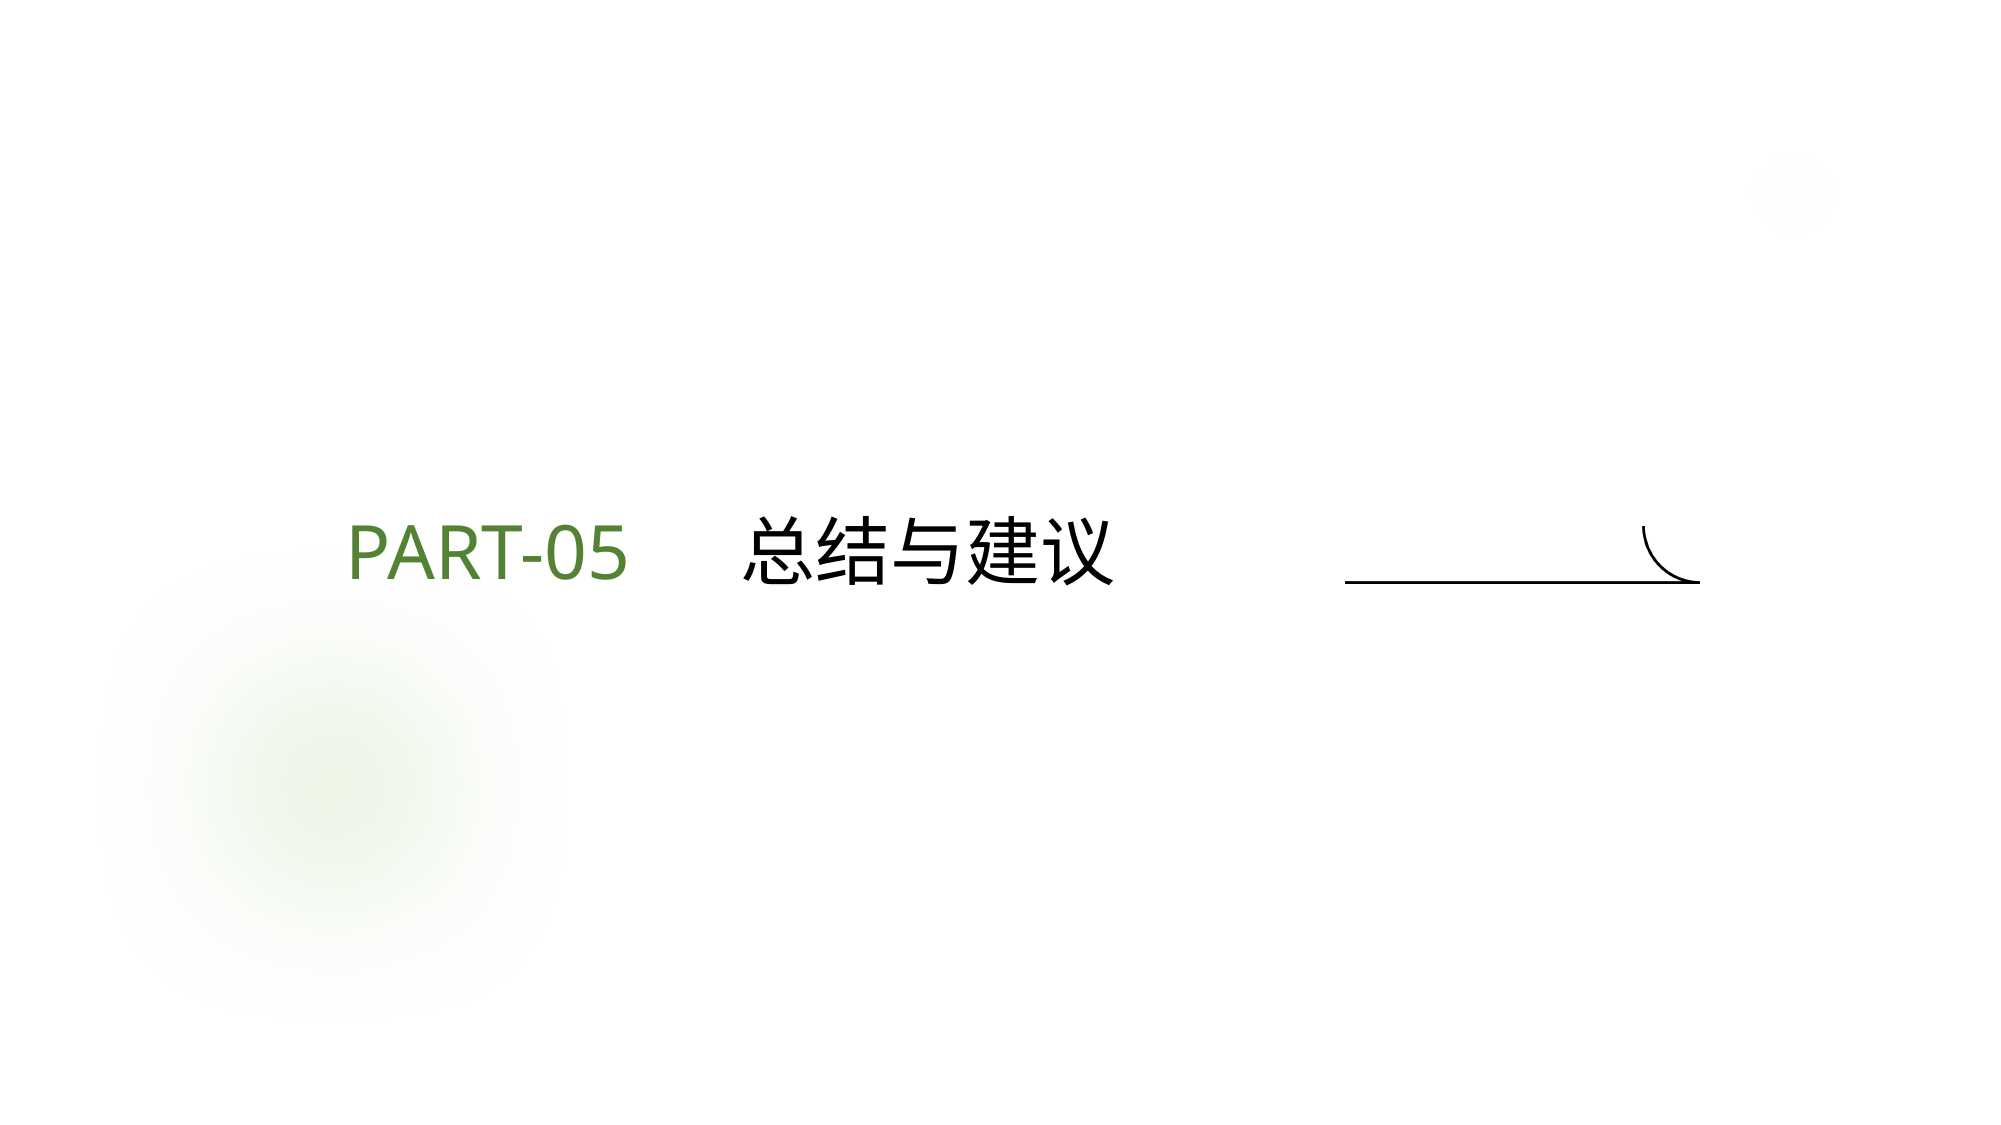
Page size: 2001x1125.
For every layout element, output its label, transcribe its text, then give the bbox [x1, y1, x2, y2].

list PART-05 [330, 375, 740, 724]
picture [1345, 526, 1700, 584]
title 总结与建议 [740, 375, 1320, 723]
